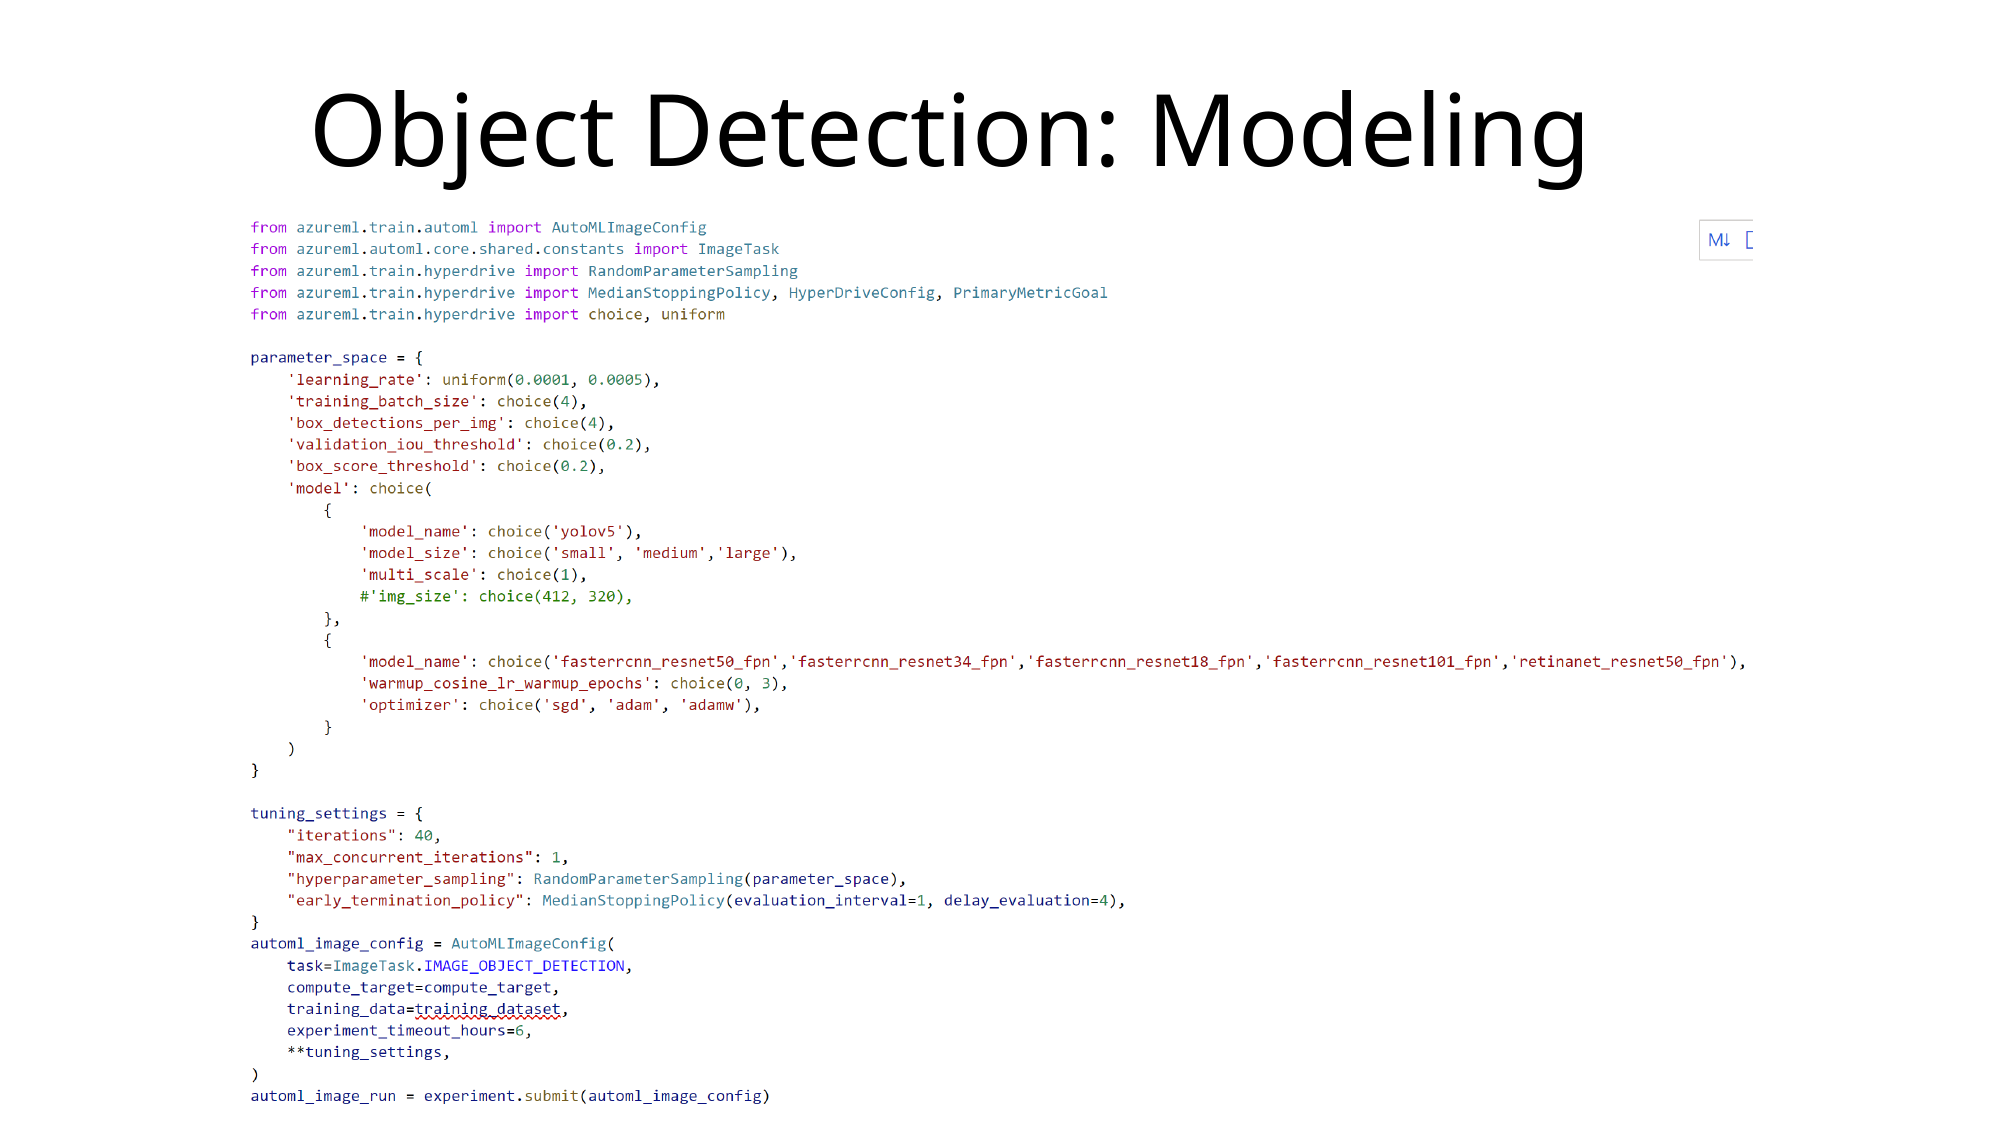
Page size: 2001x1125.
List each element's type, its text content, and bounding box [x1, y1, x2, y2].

title Object Detection: Modeling [88, 65, 1814, 196]
picture [242, 216, 1753, 1106]
